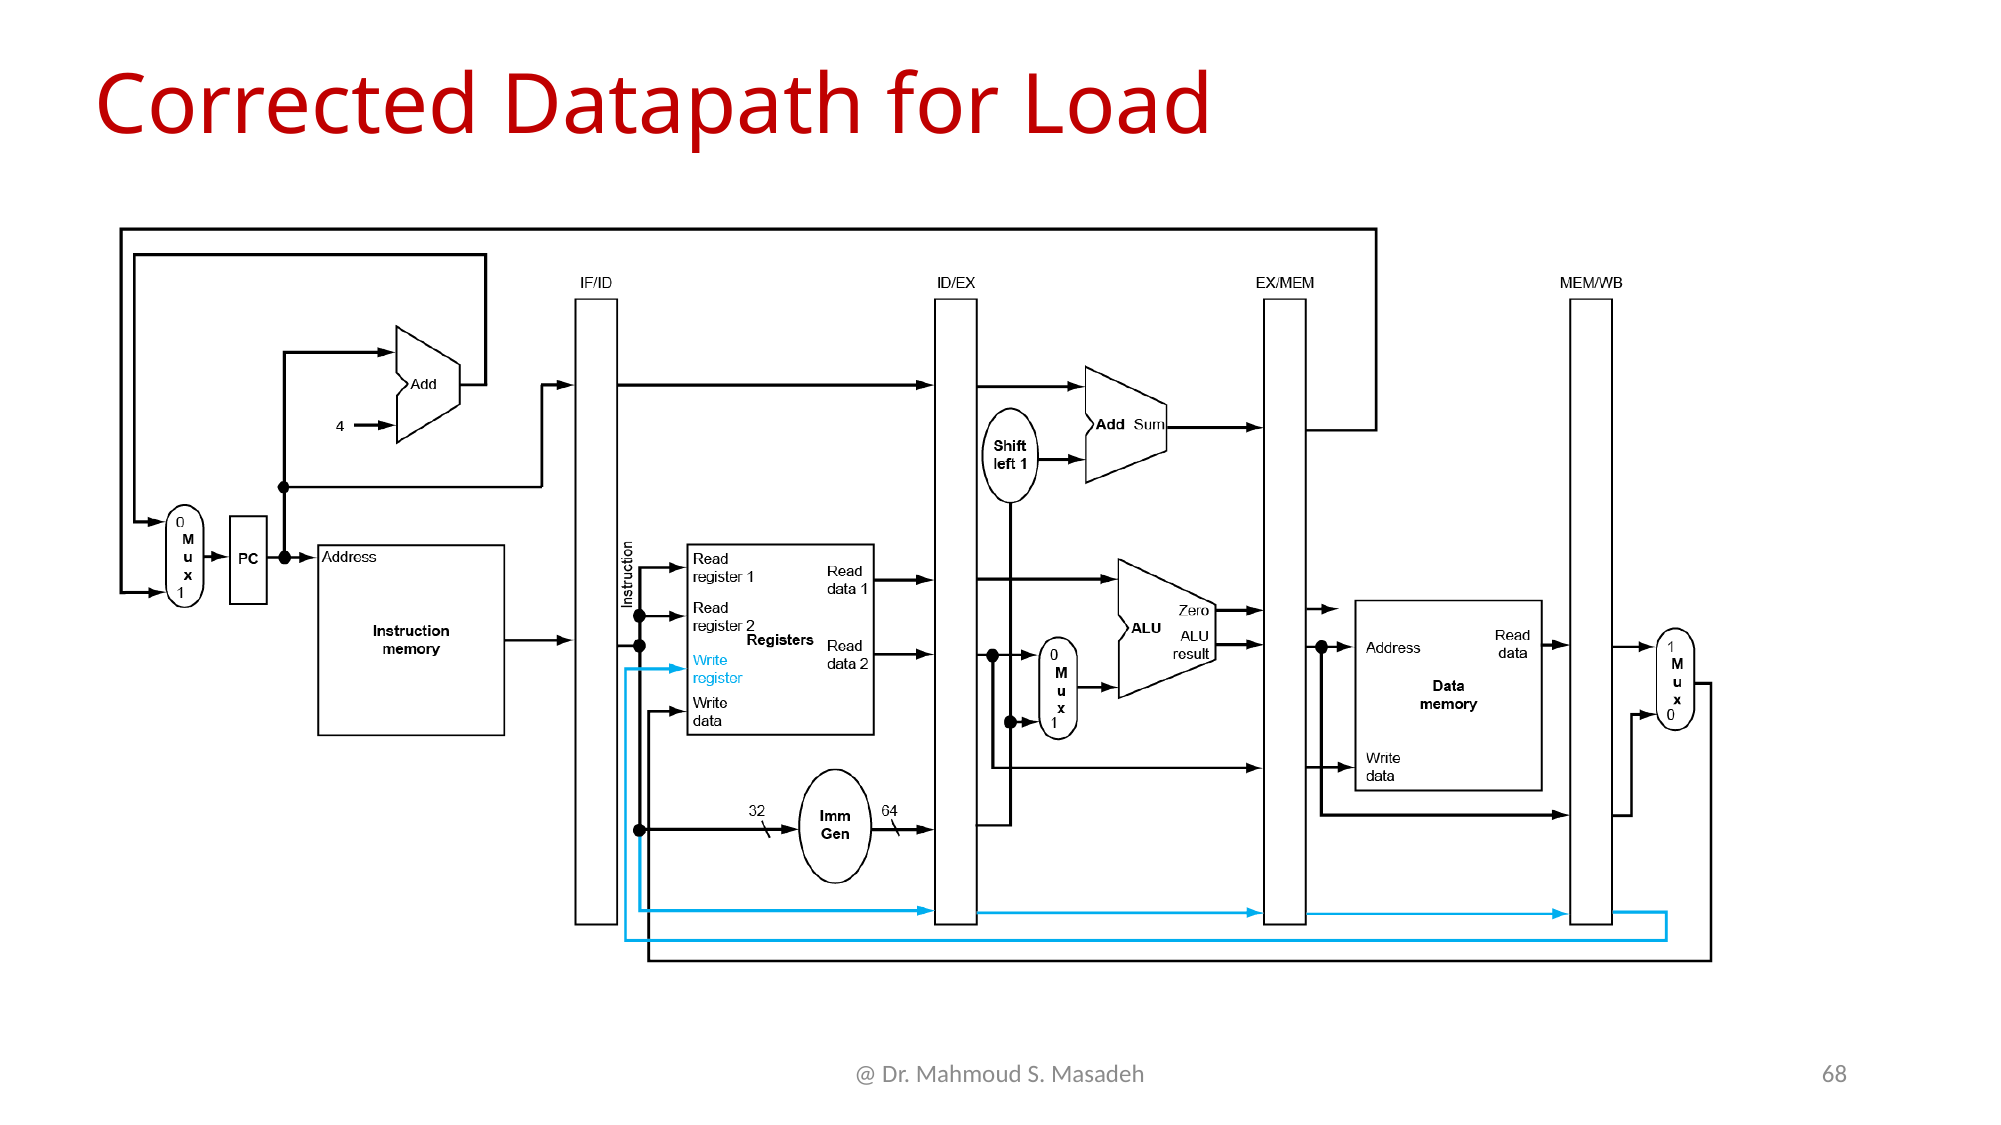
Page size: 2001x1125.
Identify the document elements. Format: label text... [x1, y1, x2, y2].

picture [119, 227, 1713, 963]
title Corrected Datapath for Load [79, 59, 1929, 154]
footer @ Dr. Mahmoud S. Masadeh [662, 1042, 1338, 1103]
slide_number 68 [1412, 1042, 1863, 1103]
